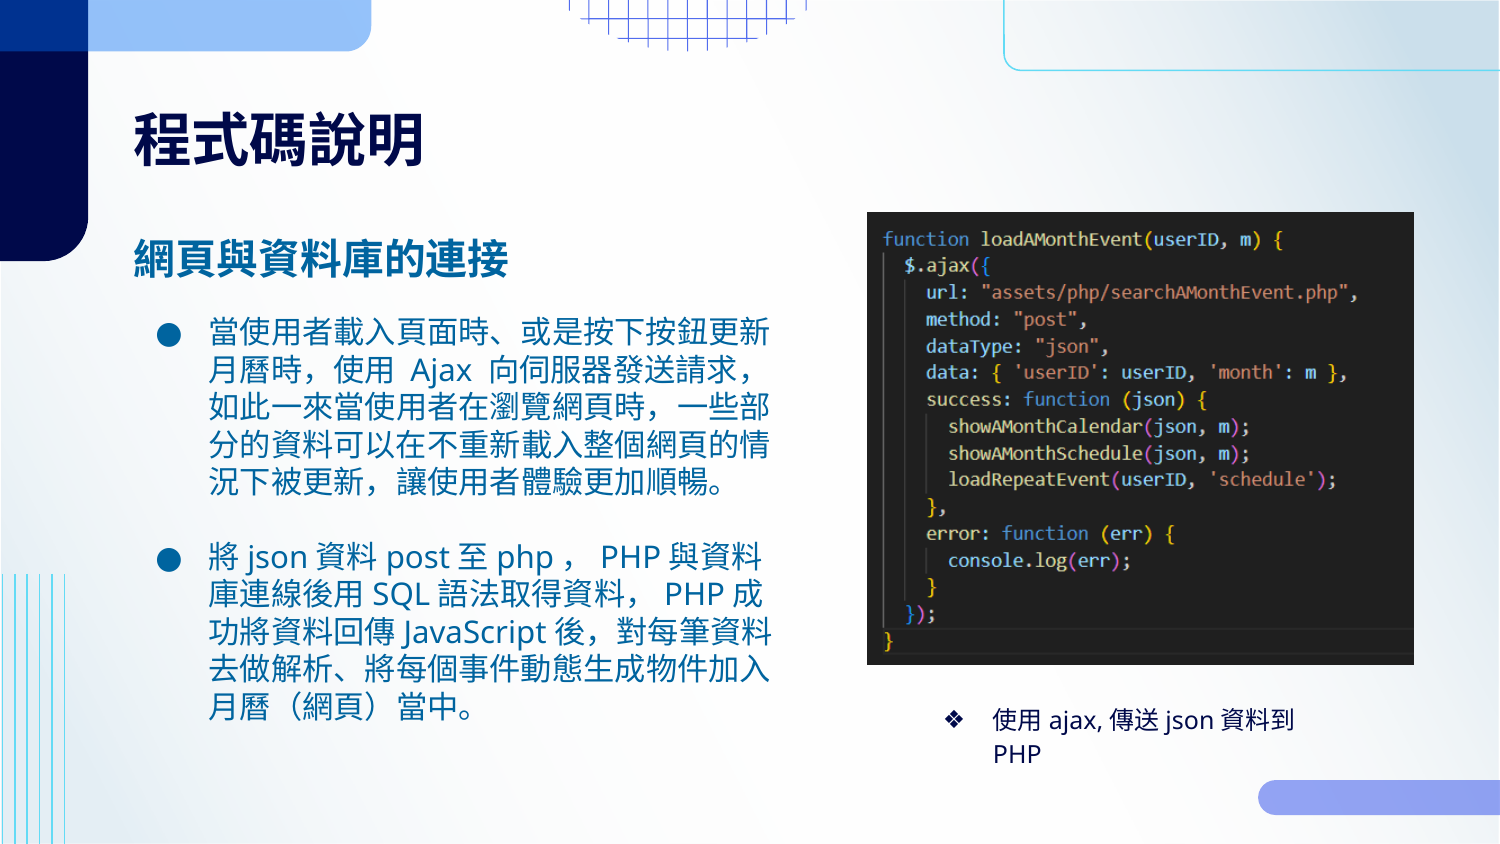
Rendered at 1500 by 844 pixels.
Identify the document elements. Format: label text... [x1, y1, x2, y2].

text_box 使用ajax,傳送json資料到PHP [903, 684, 1349, 784]
subtitle 當使用者載入頁面時、或是按下按鈕更新月曆時，使用 Ajax 向伺服器發送請求，如此一來當使用者在瀏覽網頁時，一些部分的資料可以在不重新載入整個網頁的情況下被更新，讓使用者體驗更加順暢。 將json資料post至php，PHP與資料庫連線後用SQL語法取得資料，PHP成功將資料回傳JavaScript後，對每筆資料去做解析、將每個事件動態生成物件加入月曆（網頁）當中。 [118, 297, 807, 439]
subtitle 網頁與資料庫的連接 [118, 231, 770, 297]
picture [629, 0, 647, 18]
picture [768, 0, 785, 18]
picture [1005, 0, 1499, 69]
title 程式碼說明 [118, 88, 1382, 183]
picture [649, 20, 667, 37]
picture [728, 0, 746, 18]
picture [708, 0, 726, 18]
picture [649, 0, 667, 18]
picture [590, 0, 608, 18]
picture [688, 0, 706, 18]
picture [669, 20, 686, 37]
picture [748, 0, 765, 18]
picture [728, 20, 746, 37]
picture [688, 20, 706, 37]
picture [629, 20, 647, 37]
picture [708, 20, 726, 37]
picture [610, 0, 627, 18]
picture [1, 0, 1499, 844]
picture [669, 0, 686, 18]
